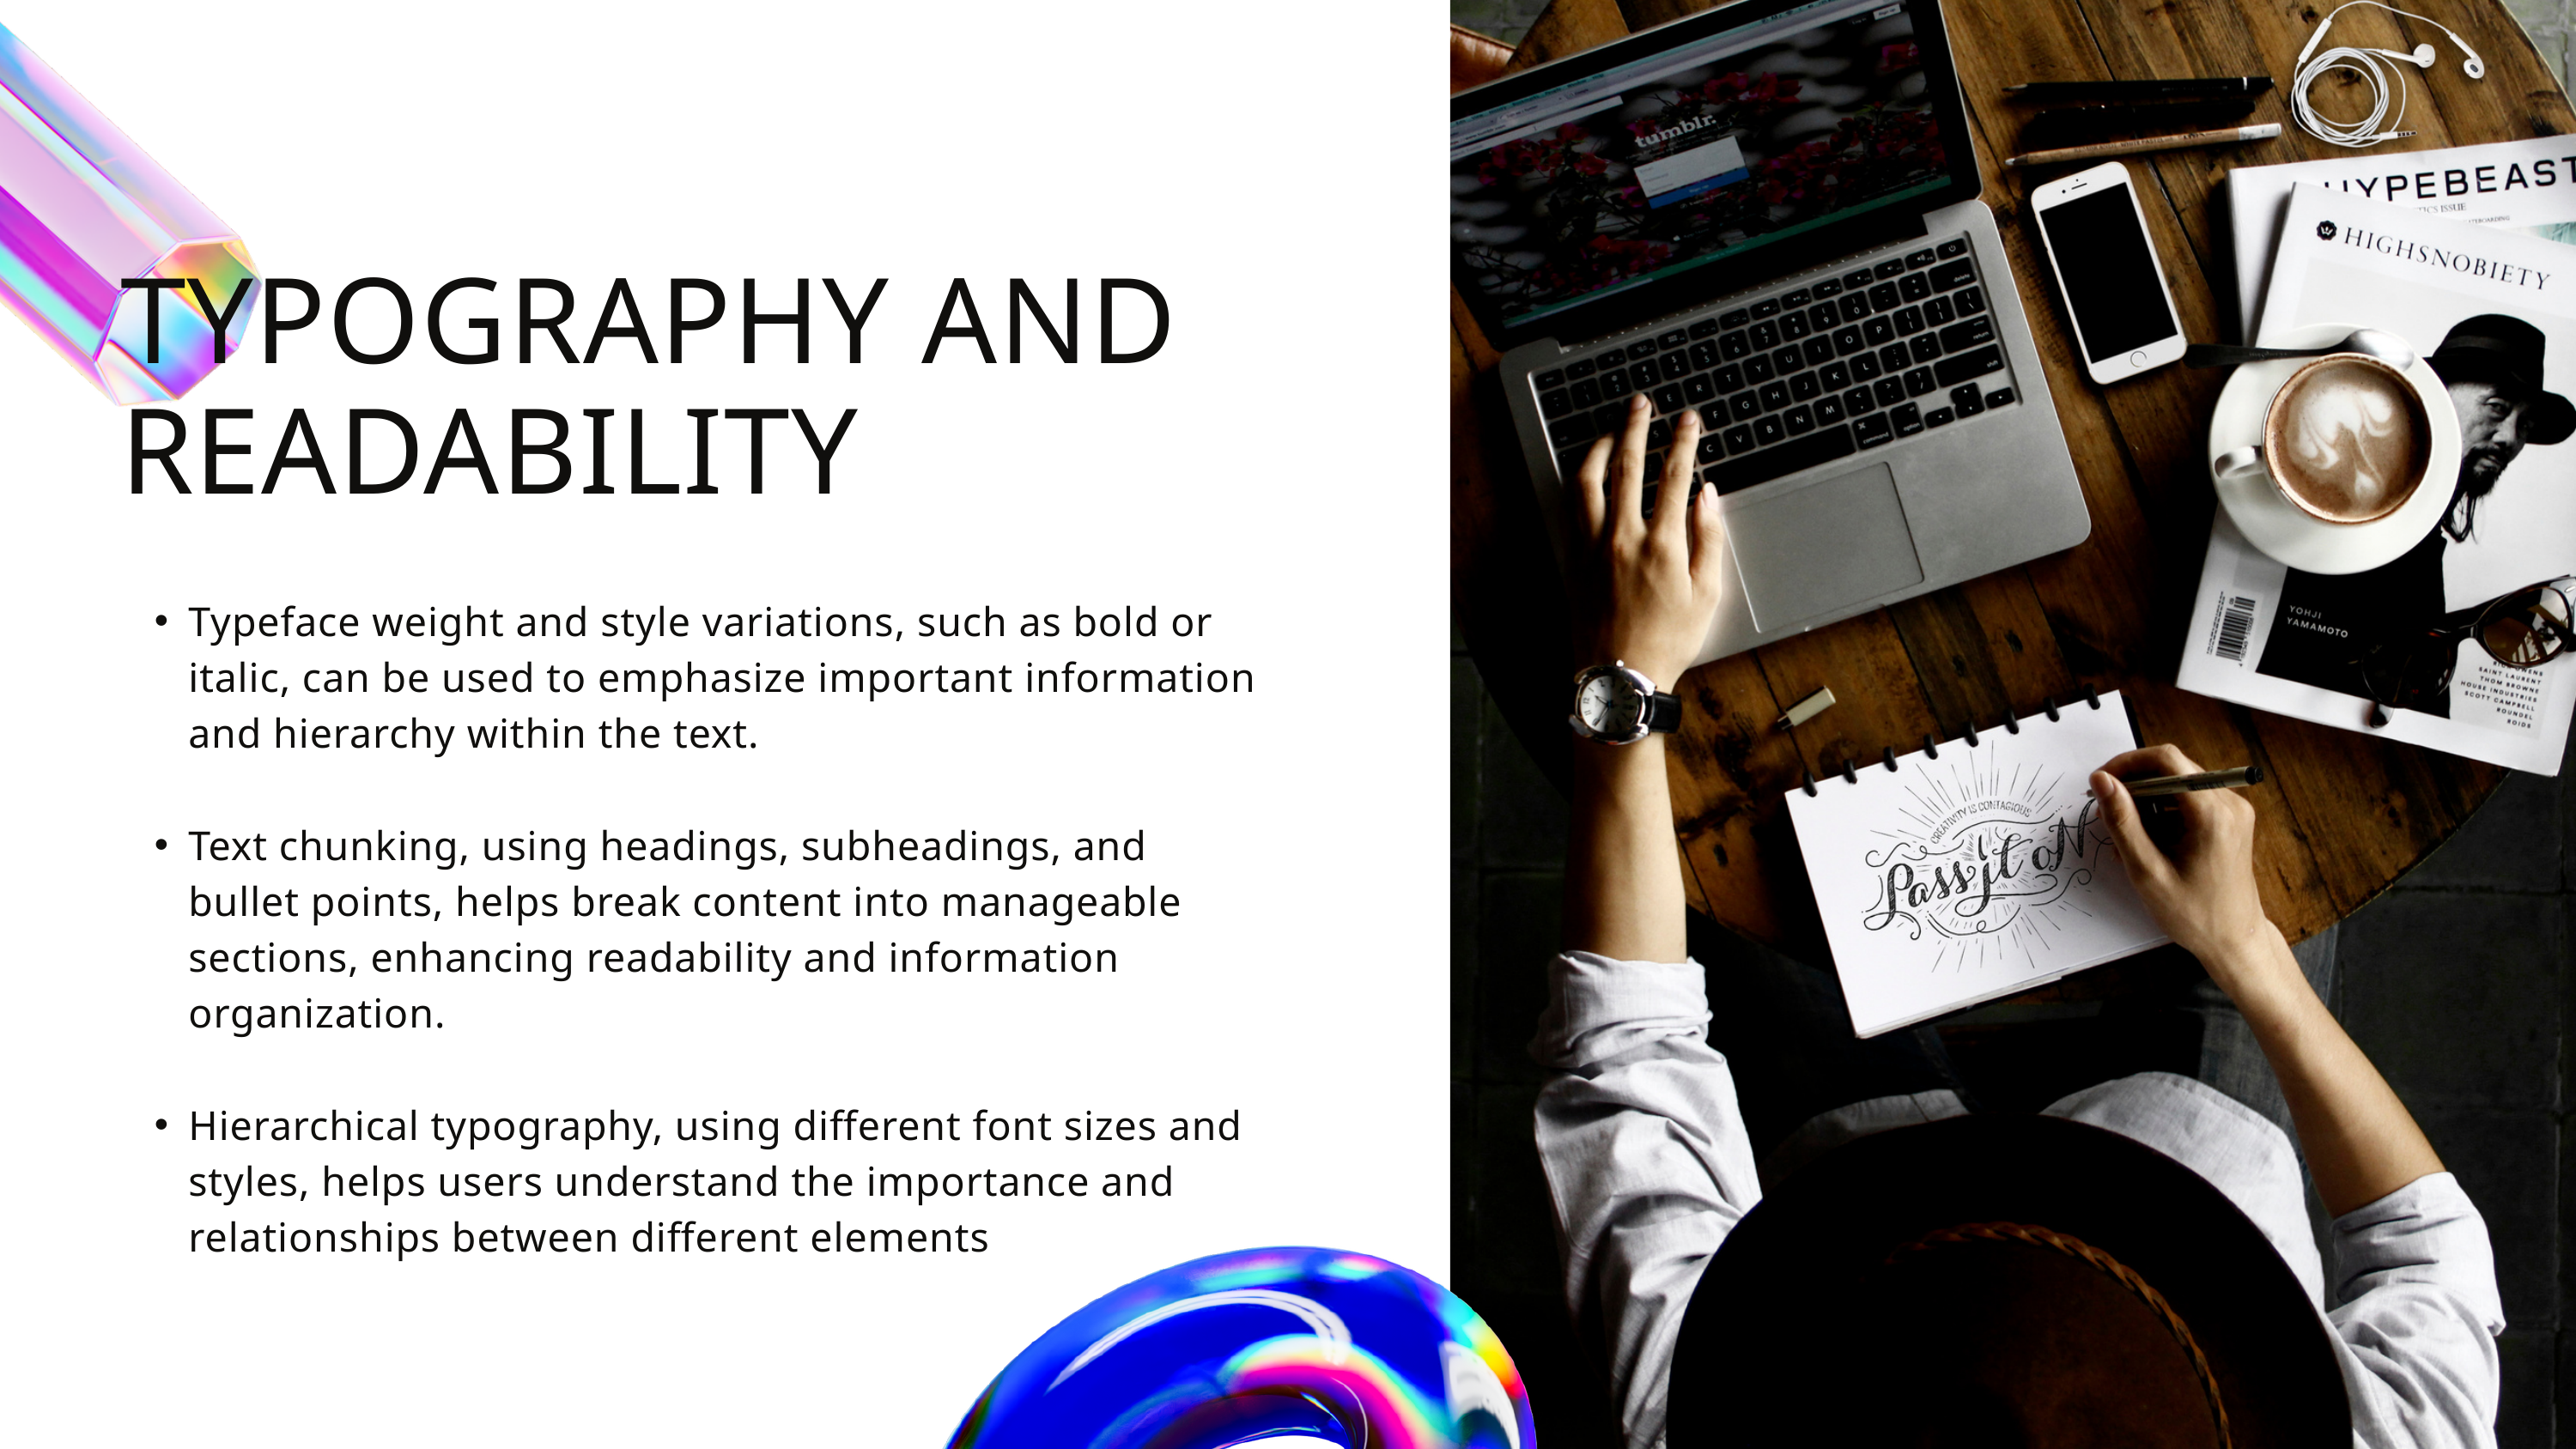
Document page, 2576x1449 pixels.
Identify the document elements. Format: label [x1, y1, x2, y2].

text_box [904, 1240, 1444, 1449]
text_box [0, 0, 264, 407]
text_box [1449, 0, 2576, 1449]
text_box [119, 251, 1264, 1357]
